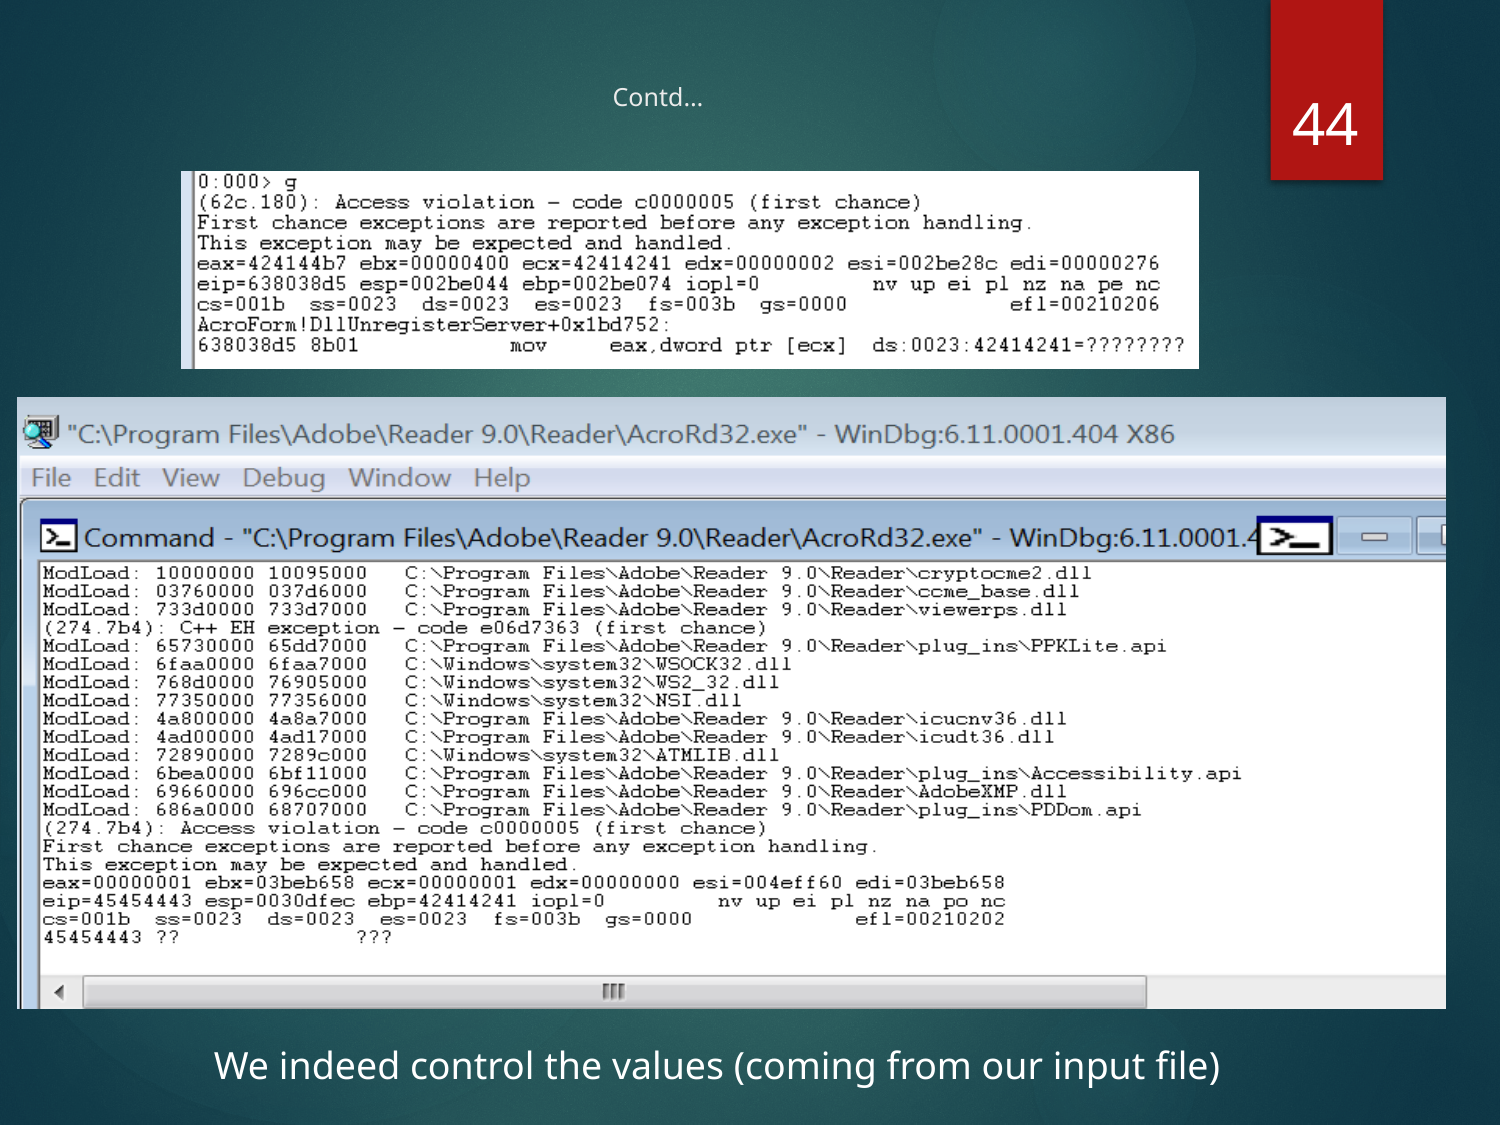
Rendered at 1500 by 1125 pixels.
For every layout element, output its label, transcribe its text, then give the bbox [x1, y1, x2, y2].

picture [17, 396, 1446, 1010]
slide_number 44 [1273, 48, 1378, 175]
picture [180, 171, 1199, 369]
text_box We indeed control the values (coming from our input file) [198, 1034, 1236, 1095]
text_box Contd… [79, 74, 1237, 304]
